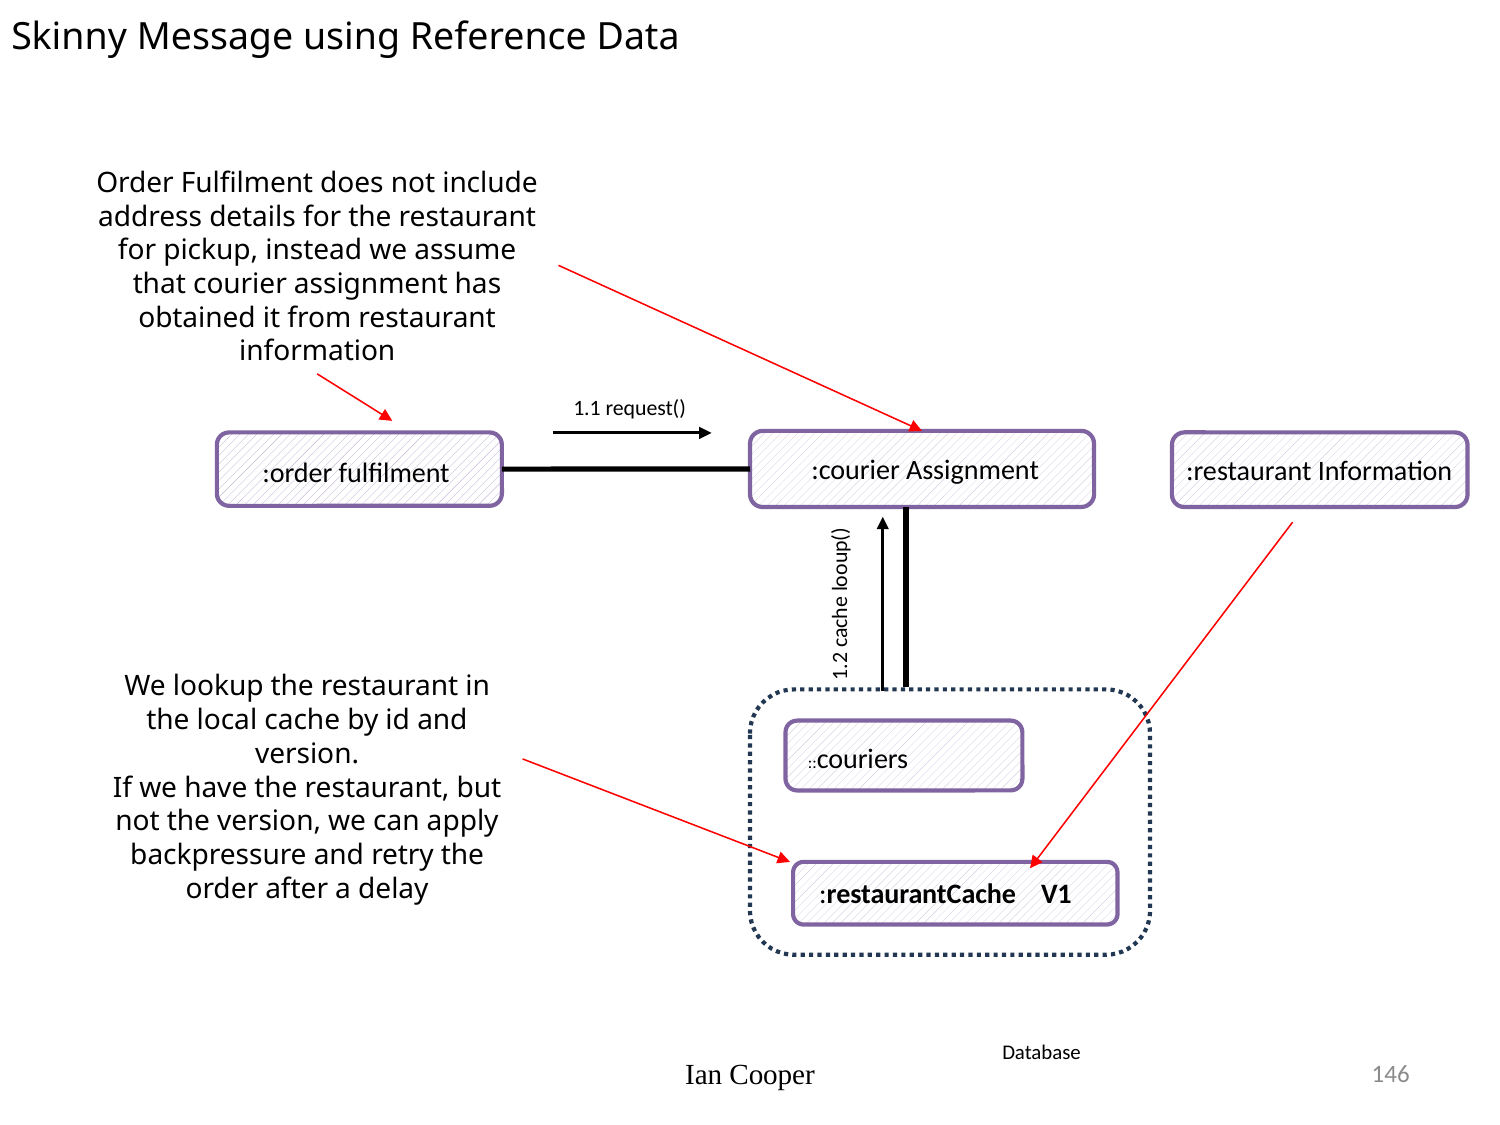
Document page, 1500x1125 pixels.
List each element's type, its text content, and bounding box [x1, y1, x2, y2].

slide_number 146 [1074, 1042, 1425, 1103]
text_box [1169, 430, 1470, 510]
text_box :order fulfilment [247, 447, 480, 496]
text_box Skinny Message using Reference Data [0, 0, 1500, 69]
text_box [558, 249, 923, 432]
text_box :courier Assignment [796, 443, 1060, 493]
text_box :restaurant Information [1171, 445, 1489, 494]
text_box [522, 758, 791, 863]
text_box [214, 430, 505, 508]
text_box We lookup the restaurant in the local cache by id and version. If we have the restaurant, but not the version, we can apply backpressure and retry the order after a delay [93, 660, 521, 912]
footer Ian Cooper [512, 1042, 988, 1103]
text_box 1.2 cache looup() [817, 497, 859, 696]
text_box [747, 428, 1097, 510]
text_box [747, 687, 1153, 957]
text_box Order Fulfilment does not include address details for the restaurant for pickup, instead we assume that courier assignment has obtained it from restaurant information [75, 156, 559, 374]
text_box Database [987, 1031, 1100, 1071]
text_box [316, 342, 393, 421]
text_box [1029, 521, 1293, 869]
